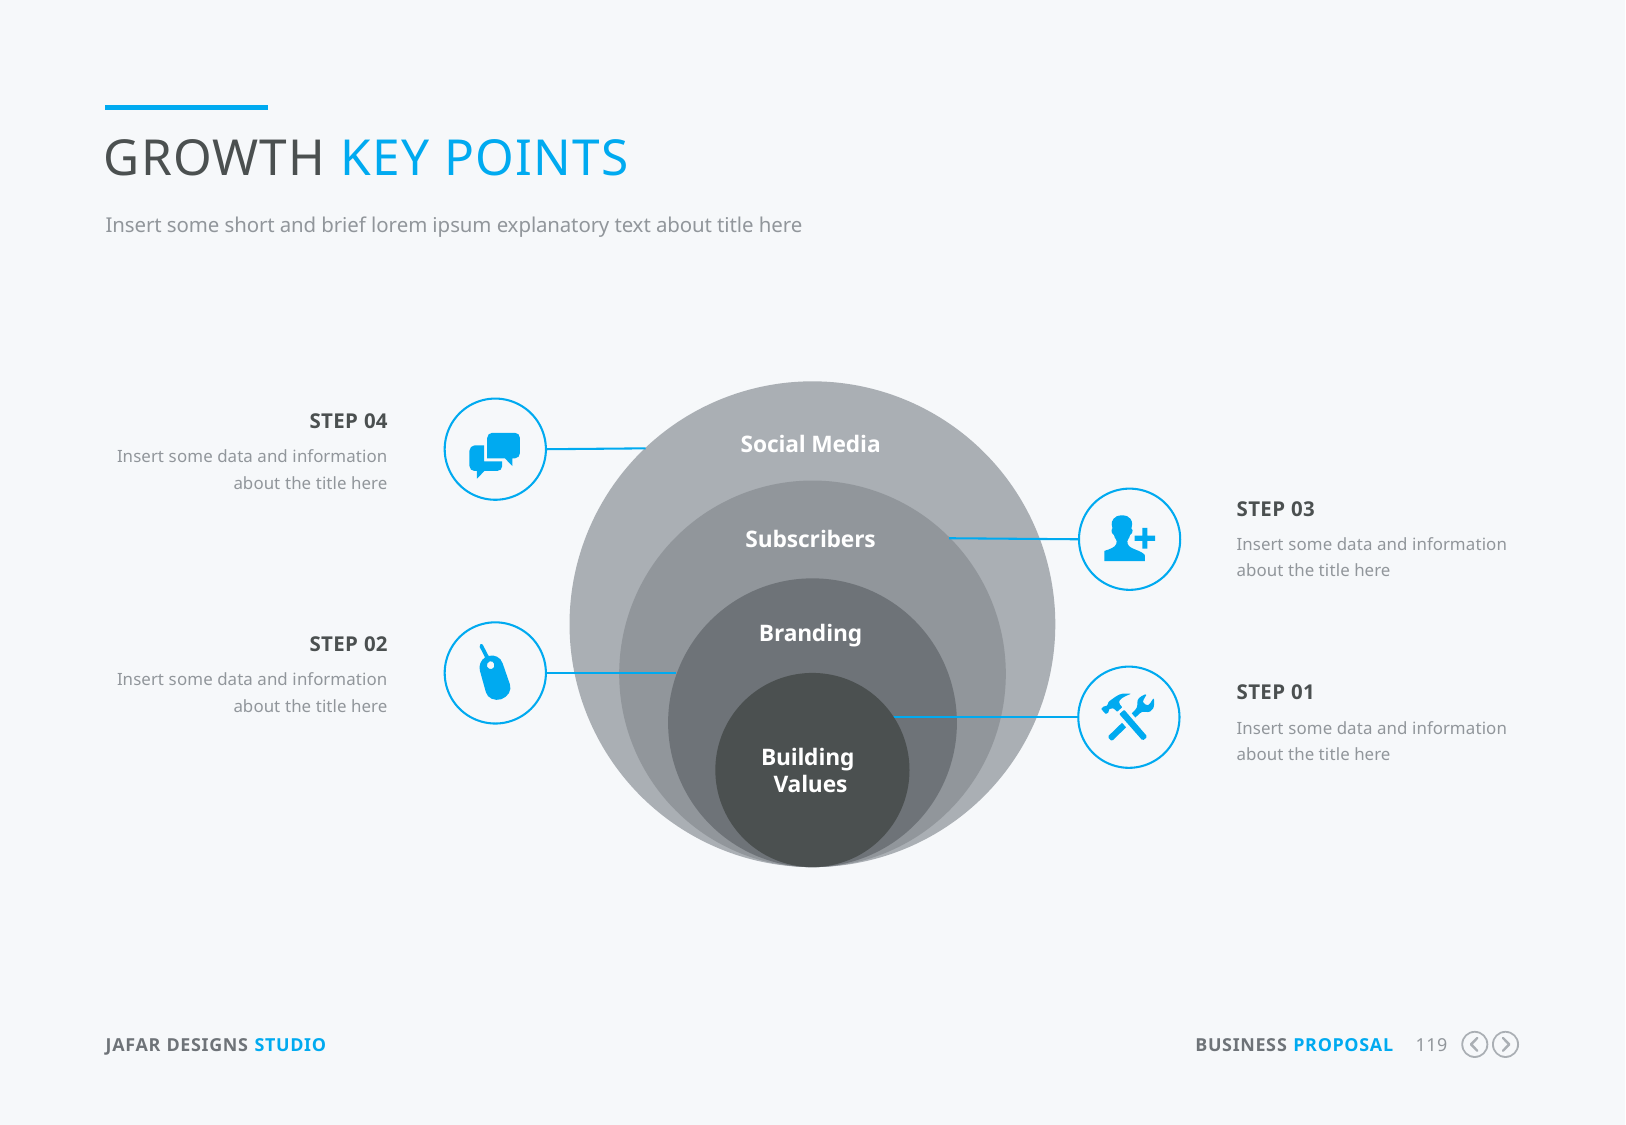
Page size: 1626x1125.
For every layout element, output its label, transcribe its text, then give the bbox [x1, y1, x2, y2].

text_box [444, 622, 546, 724]
text_box Social Media [730, 429, 891, 457]
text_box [444, 398, 546, 500]
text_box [1078, 488, 1181, 590]
text_box [618, 479, 1007, 716]
list Growth Key Points [103, 125, 1518, 188]
text_box [667, 577, 958, 867]
text_box [573, 674, 772, 865]
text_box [1236, 679, 1519, 765]
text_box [105, 408, 388, 494]
text_box Branding [730, 619, 891, 647]
text_box [618, 674, 782, 866]
text_box Subscribers [730, 524, 891, 553]
list Insert some short and brief lorem ipsum explanatory text about title here [105, 209, 1519, 241]
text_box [1078, 666, 1180, 768]
text_box [955, 540, 1057, 716]
text_box [853, 718, 1038, 865]
text_box [714, 671, 911, 869]
text_box [568, 380, 1041, 672]
text_box [843, 718, 1002, 866]
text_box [105, 631, 388, 717]
text_box Building Values [730, 742, 891, 797]
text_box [1236, 496, 1519, 582]
